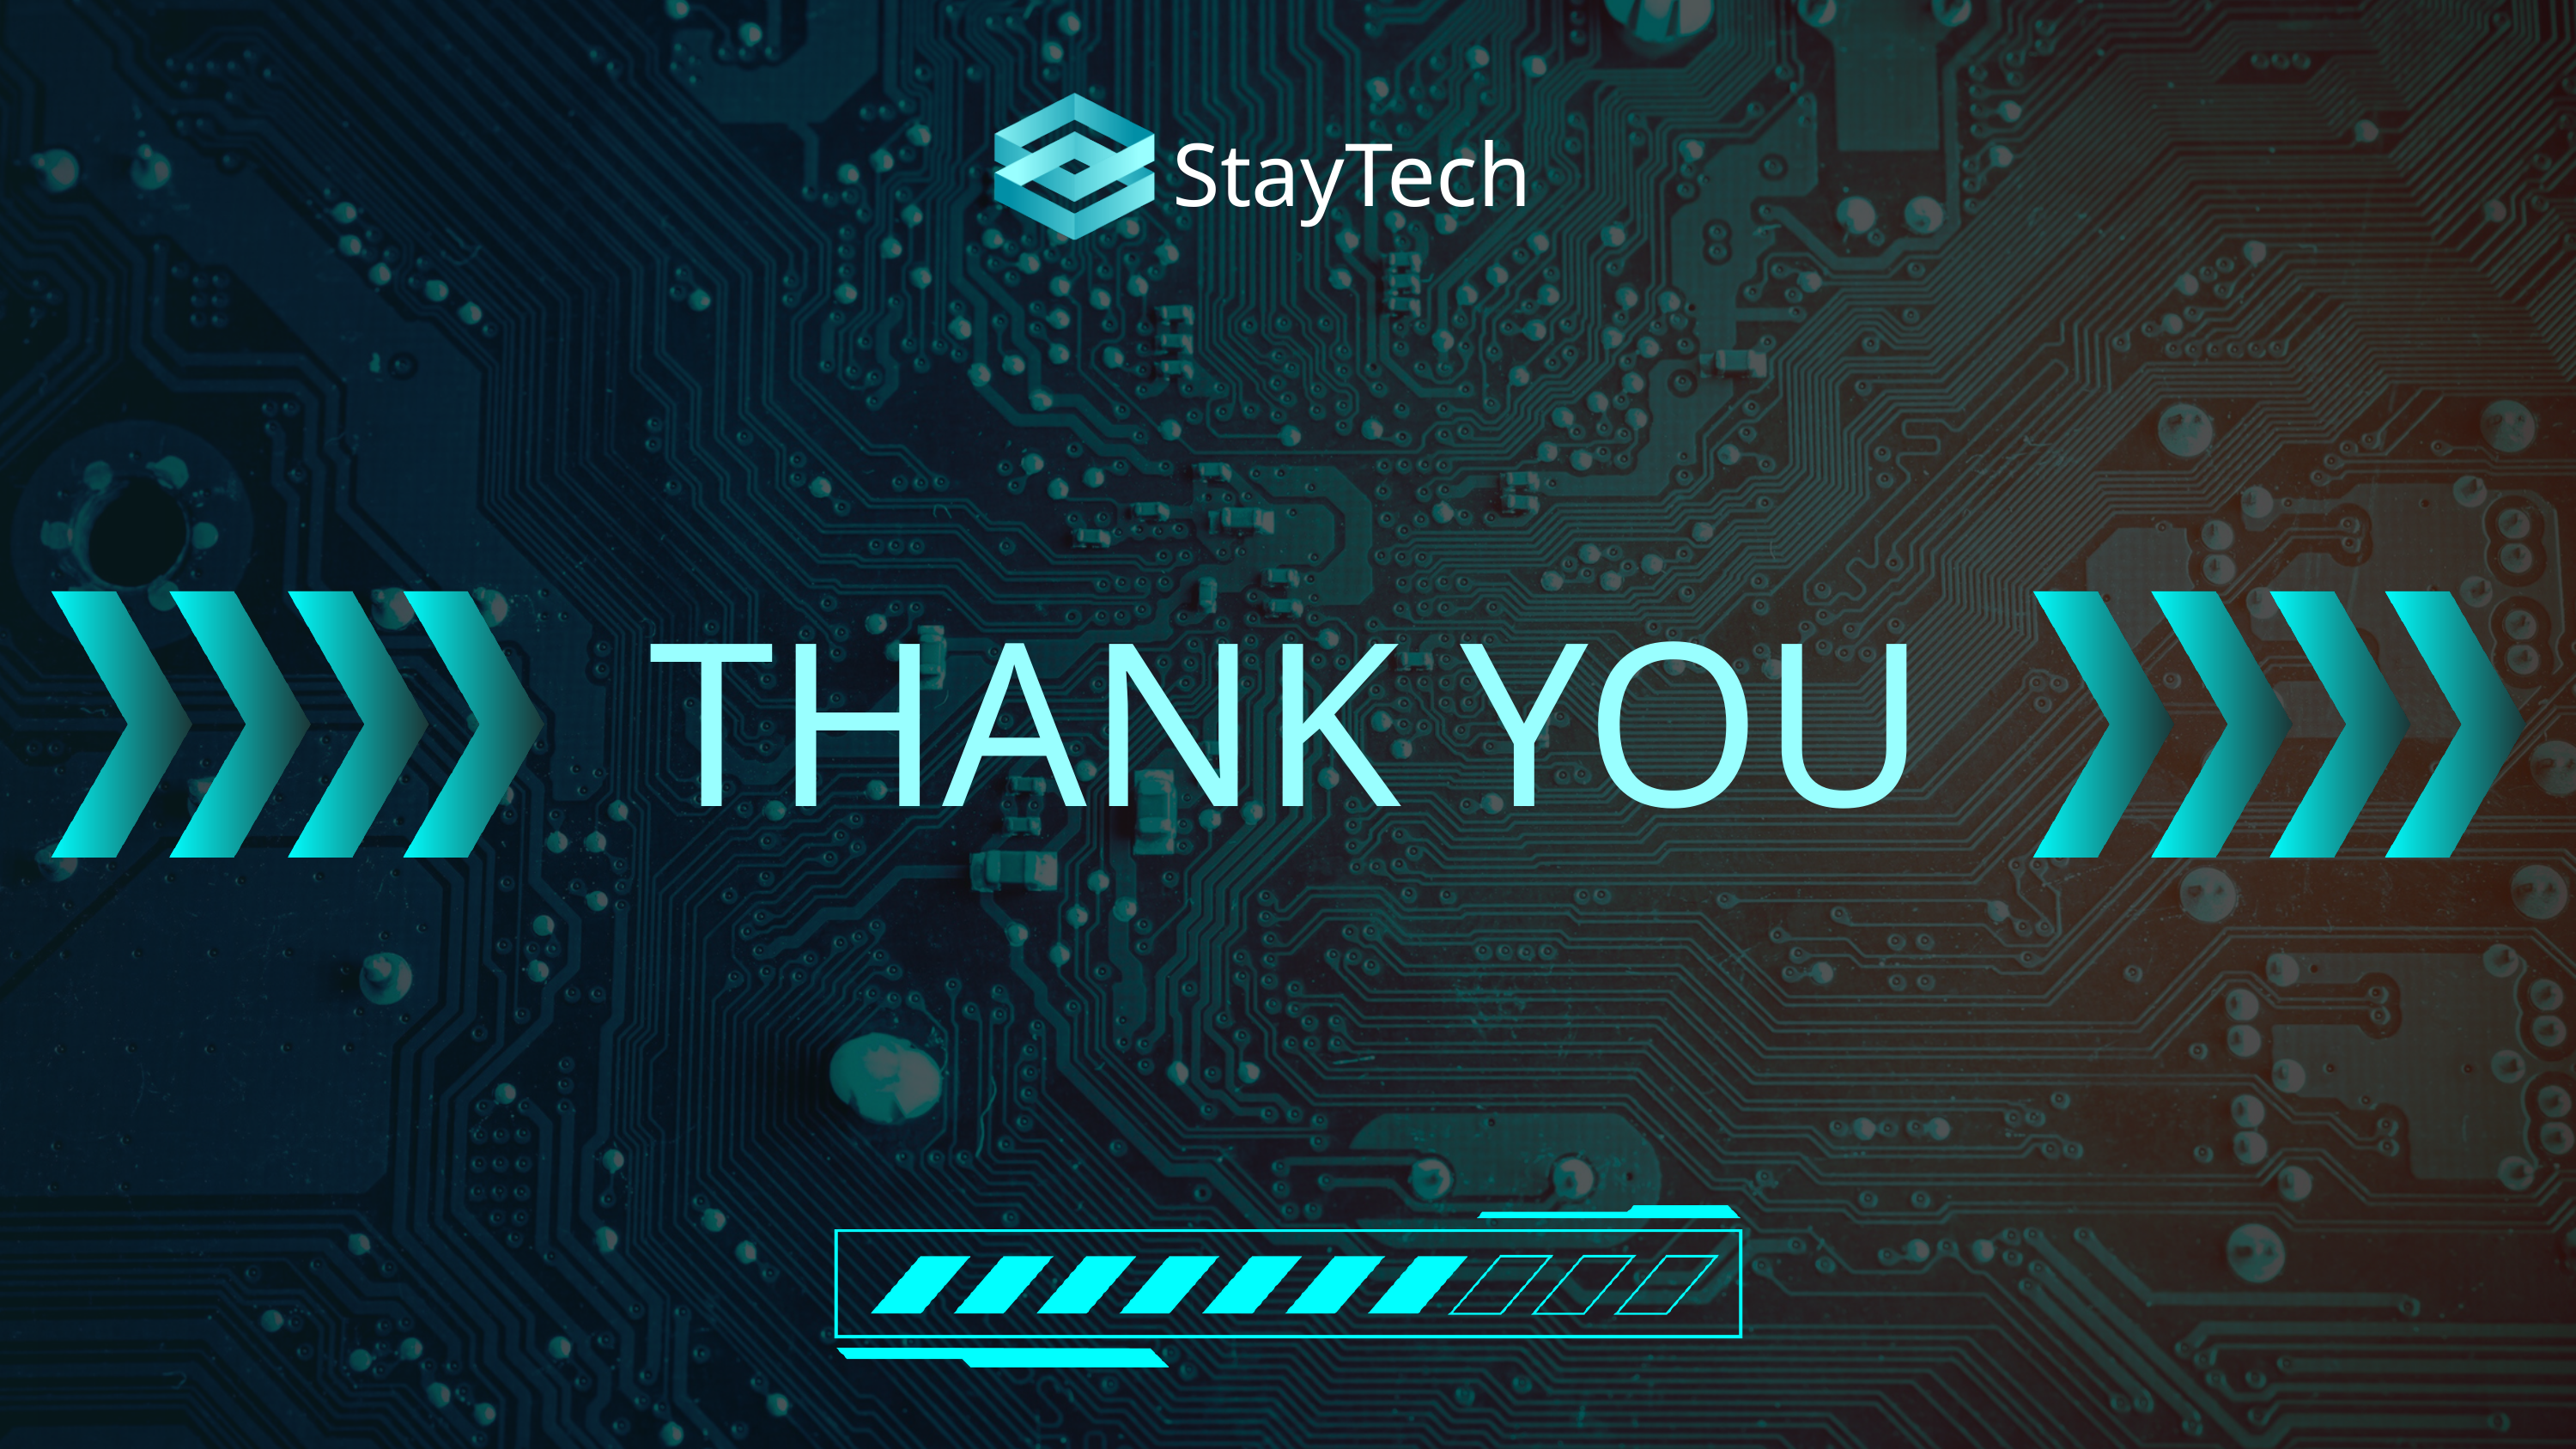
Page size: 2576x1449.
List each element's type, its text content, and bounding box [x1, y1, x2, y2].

text_box [818, 1190, 1758, 1382]
text_box StayTech [1172, 101, 1595, 224]
text_box [0, 0, 2576, 1449]
text_box [976, 73, 1173, 259]
text_box [41, 582, 554, 866]
text_box [2023, 582, 2536, 866]
text_box THANK YOU [586, 609, 1990, 852]
